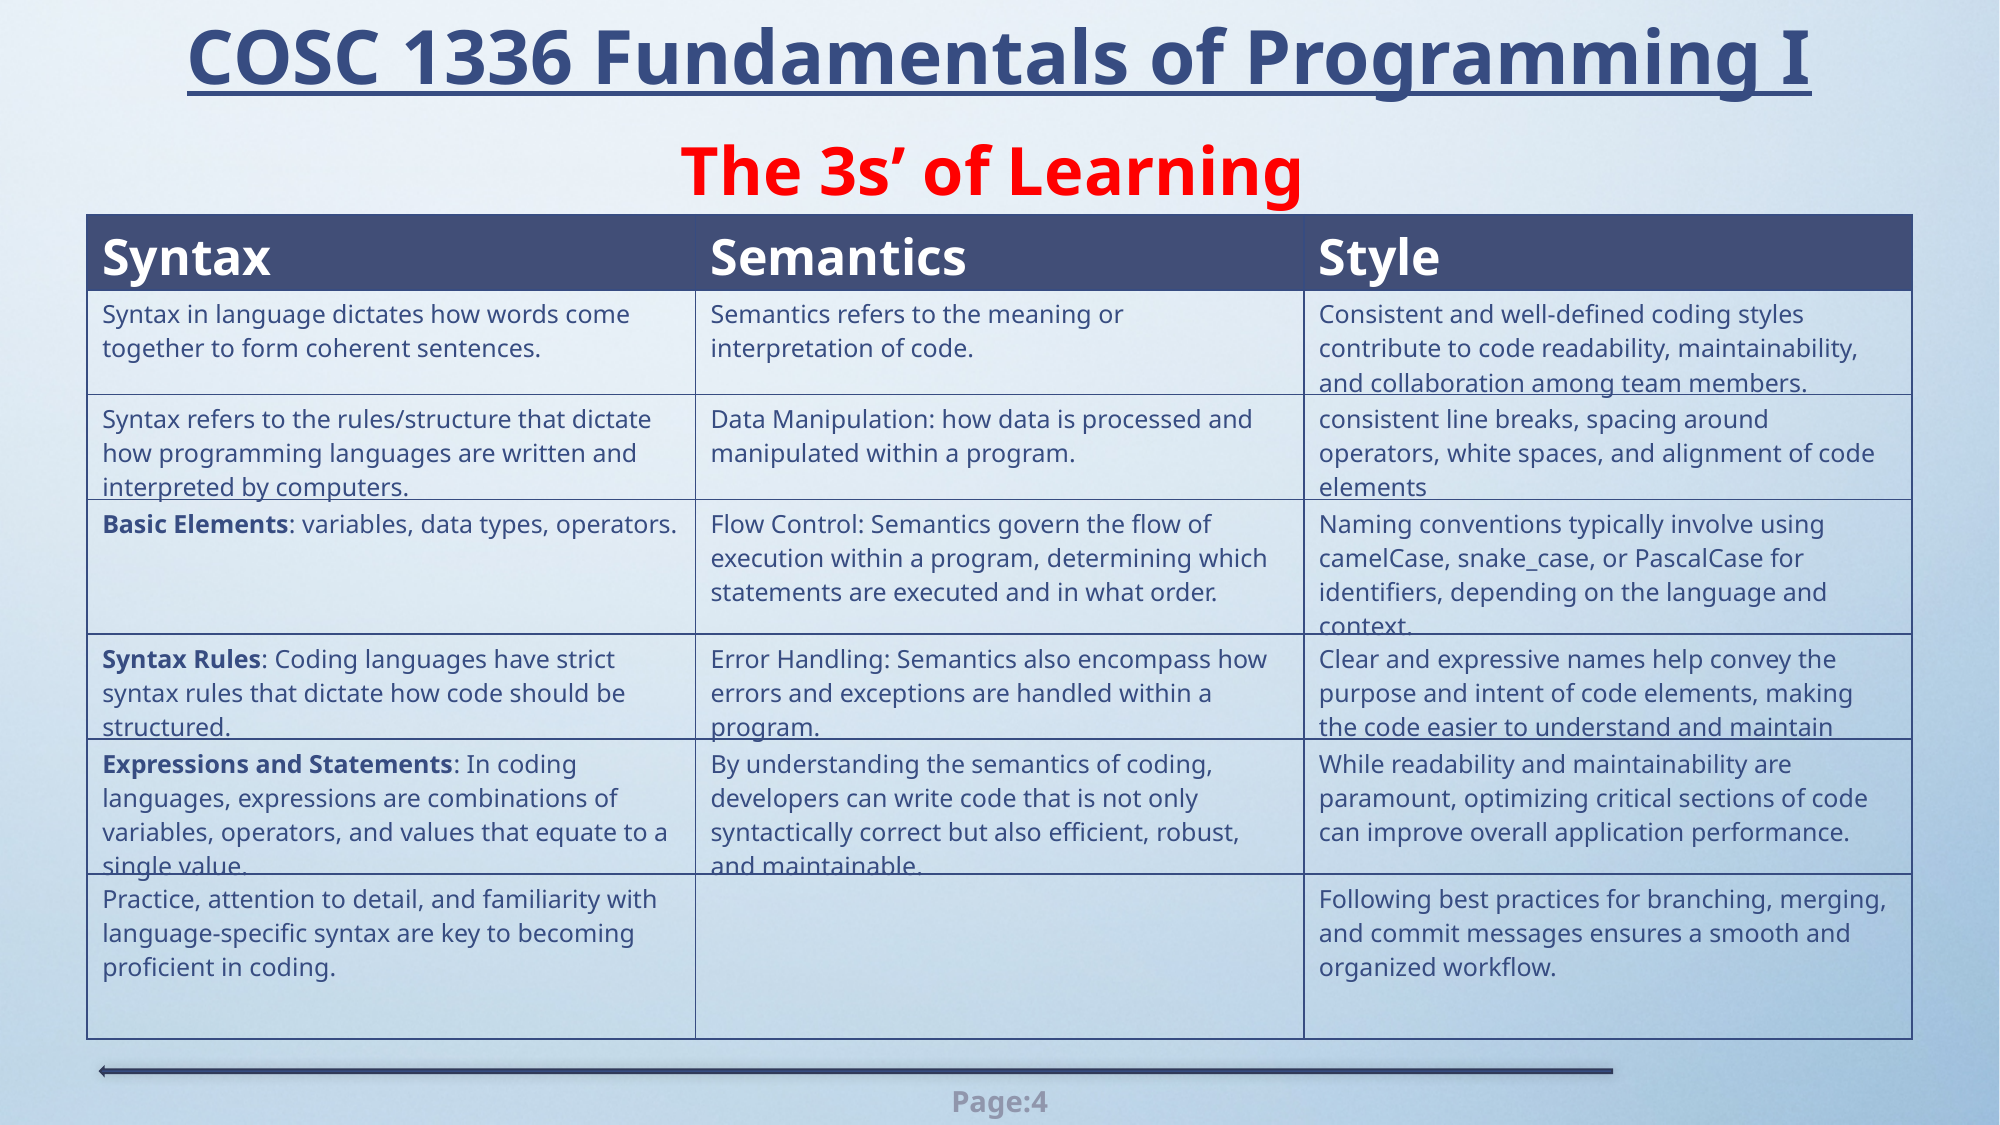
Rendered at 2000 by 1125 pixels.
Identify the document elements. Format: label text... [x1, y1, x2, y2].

table_cell While readability and maintainability are paramount, optimizing critical sections of code can improve overall application performance. [1305, 740, 1911, 873]
table_cell Practice, attention to detail, and familiarity with language-specific syntax are key to becoming proficient in coding. [88, 875, 695, 1038]
table_cell Syntax refers to the rules/structure that dictate how programming languages are written and interpreted by computers. [88, 395, 695, 499]
table_cell Semantics refers to the meaning or interpretation of code. [696, 291, 1303, 394]
table_header Semantics [696, 216, 1303, 289]
table_cell Basic Elements: variables, data types, operators. [88, 500, 695, 633]
table_cell Error Handling: Semantics also encompass how errors and exceptions are handled within a program. [696, 635, 1303, 738]
table_header Syntax [88, 216, 695, 289]
table_header Style [1305, 216, 1911, 289]
title The 3s’ of Learning [0, 112, 1993, 219]
table_cell Flow Control: Semantics govern the flow of execution within a program, determining which statements are executed and in what order. [696, 500, 1303, 633]
table_cell Naming conventions typically involve using camelCase, snake_case, or PascalCase for identifiers, depending on the language and context. [1305, 500, 1911, 633]
table_cell Consistent and well-defined coding styles contribute to code readability, maintainability, and collaboration among team members. [1305, 291, 1911, 394]
table_cell Syntax in language dictates how words come together to form coherent sentences. [88, 291, 695, 394]
table_cell [696, 875, 1303, 1038]
table_cell By understanding the semantics of coding, developers can write code that is not only syntactically correct but also efficient, robust, and maintainable. [696, 740, 1303, 873]
table_cell Following best practices for branching, merging, and commit messages ensures a smooth and organized workflow. [1305, 875, 1911, 1038]
picture [0, 108, 2000, 1125]
text_box COSC 1336 Fundamentals of Programming I [0, 2, 2000, 108]
table_cell Expressions and Statements: In coding languages, expressions are combinations of variables, operators, and values that equate to a single value. [88, 740, 695, 873]
table_cell Data Manipulation: how data is processed and manipulated within a program. [696, 395, 1303, 499]
table_cell consistent line breaks, spacing around operators, white spaces, and alignment of code elements [1305, 395, 1911, 499]
table_cell Syntax Rules: Coding languages have strict syntax rules that dictate how code should be structured. [88, 635, 695, 738]
table_cell Clear and expressive names help convey the purpose and intent of code elements, making the code easier to understand and maintain [1305, 635, 1911, 738]
